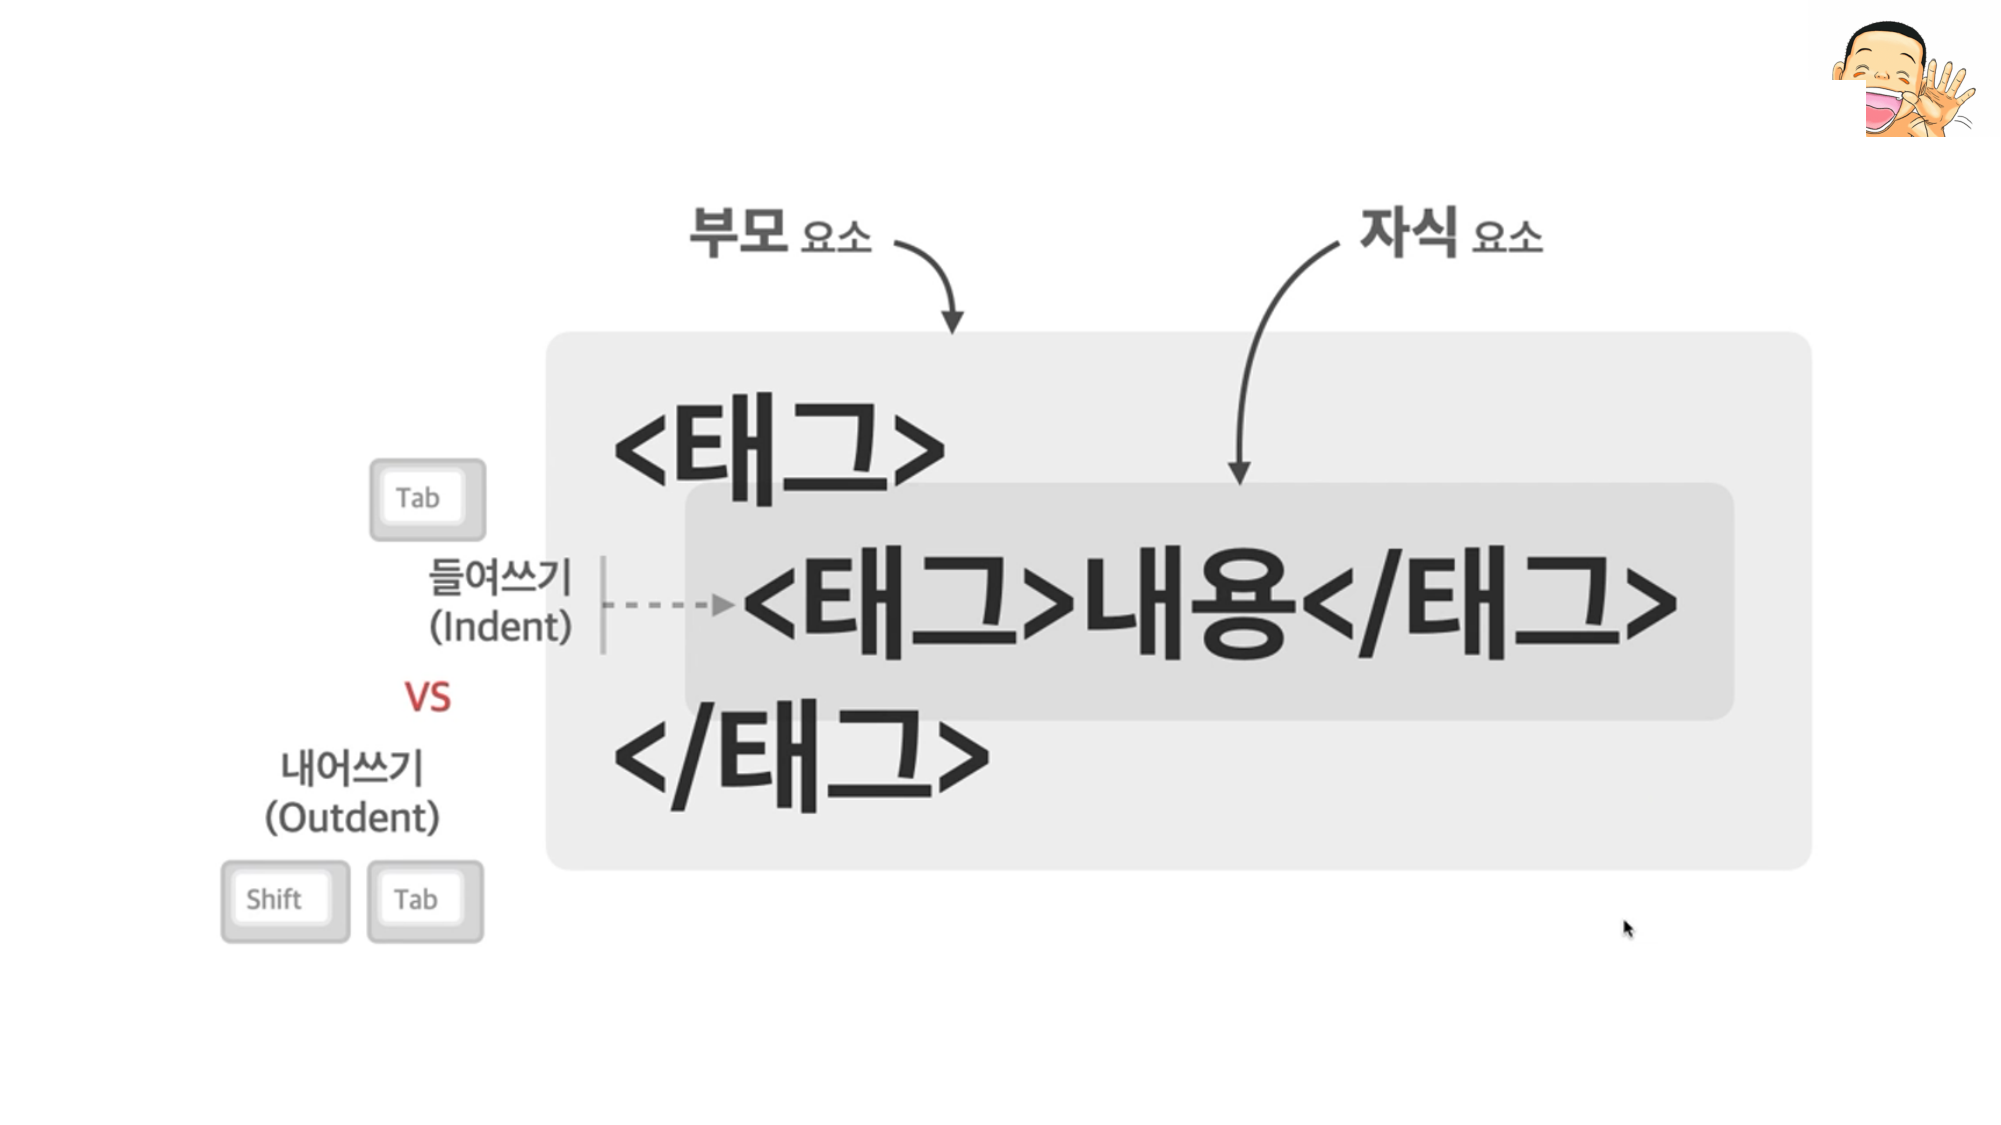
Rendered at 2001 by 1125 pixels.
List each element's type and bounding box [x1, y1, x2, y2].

picture [134, 0, 2000, 1045]
